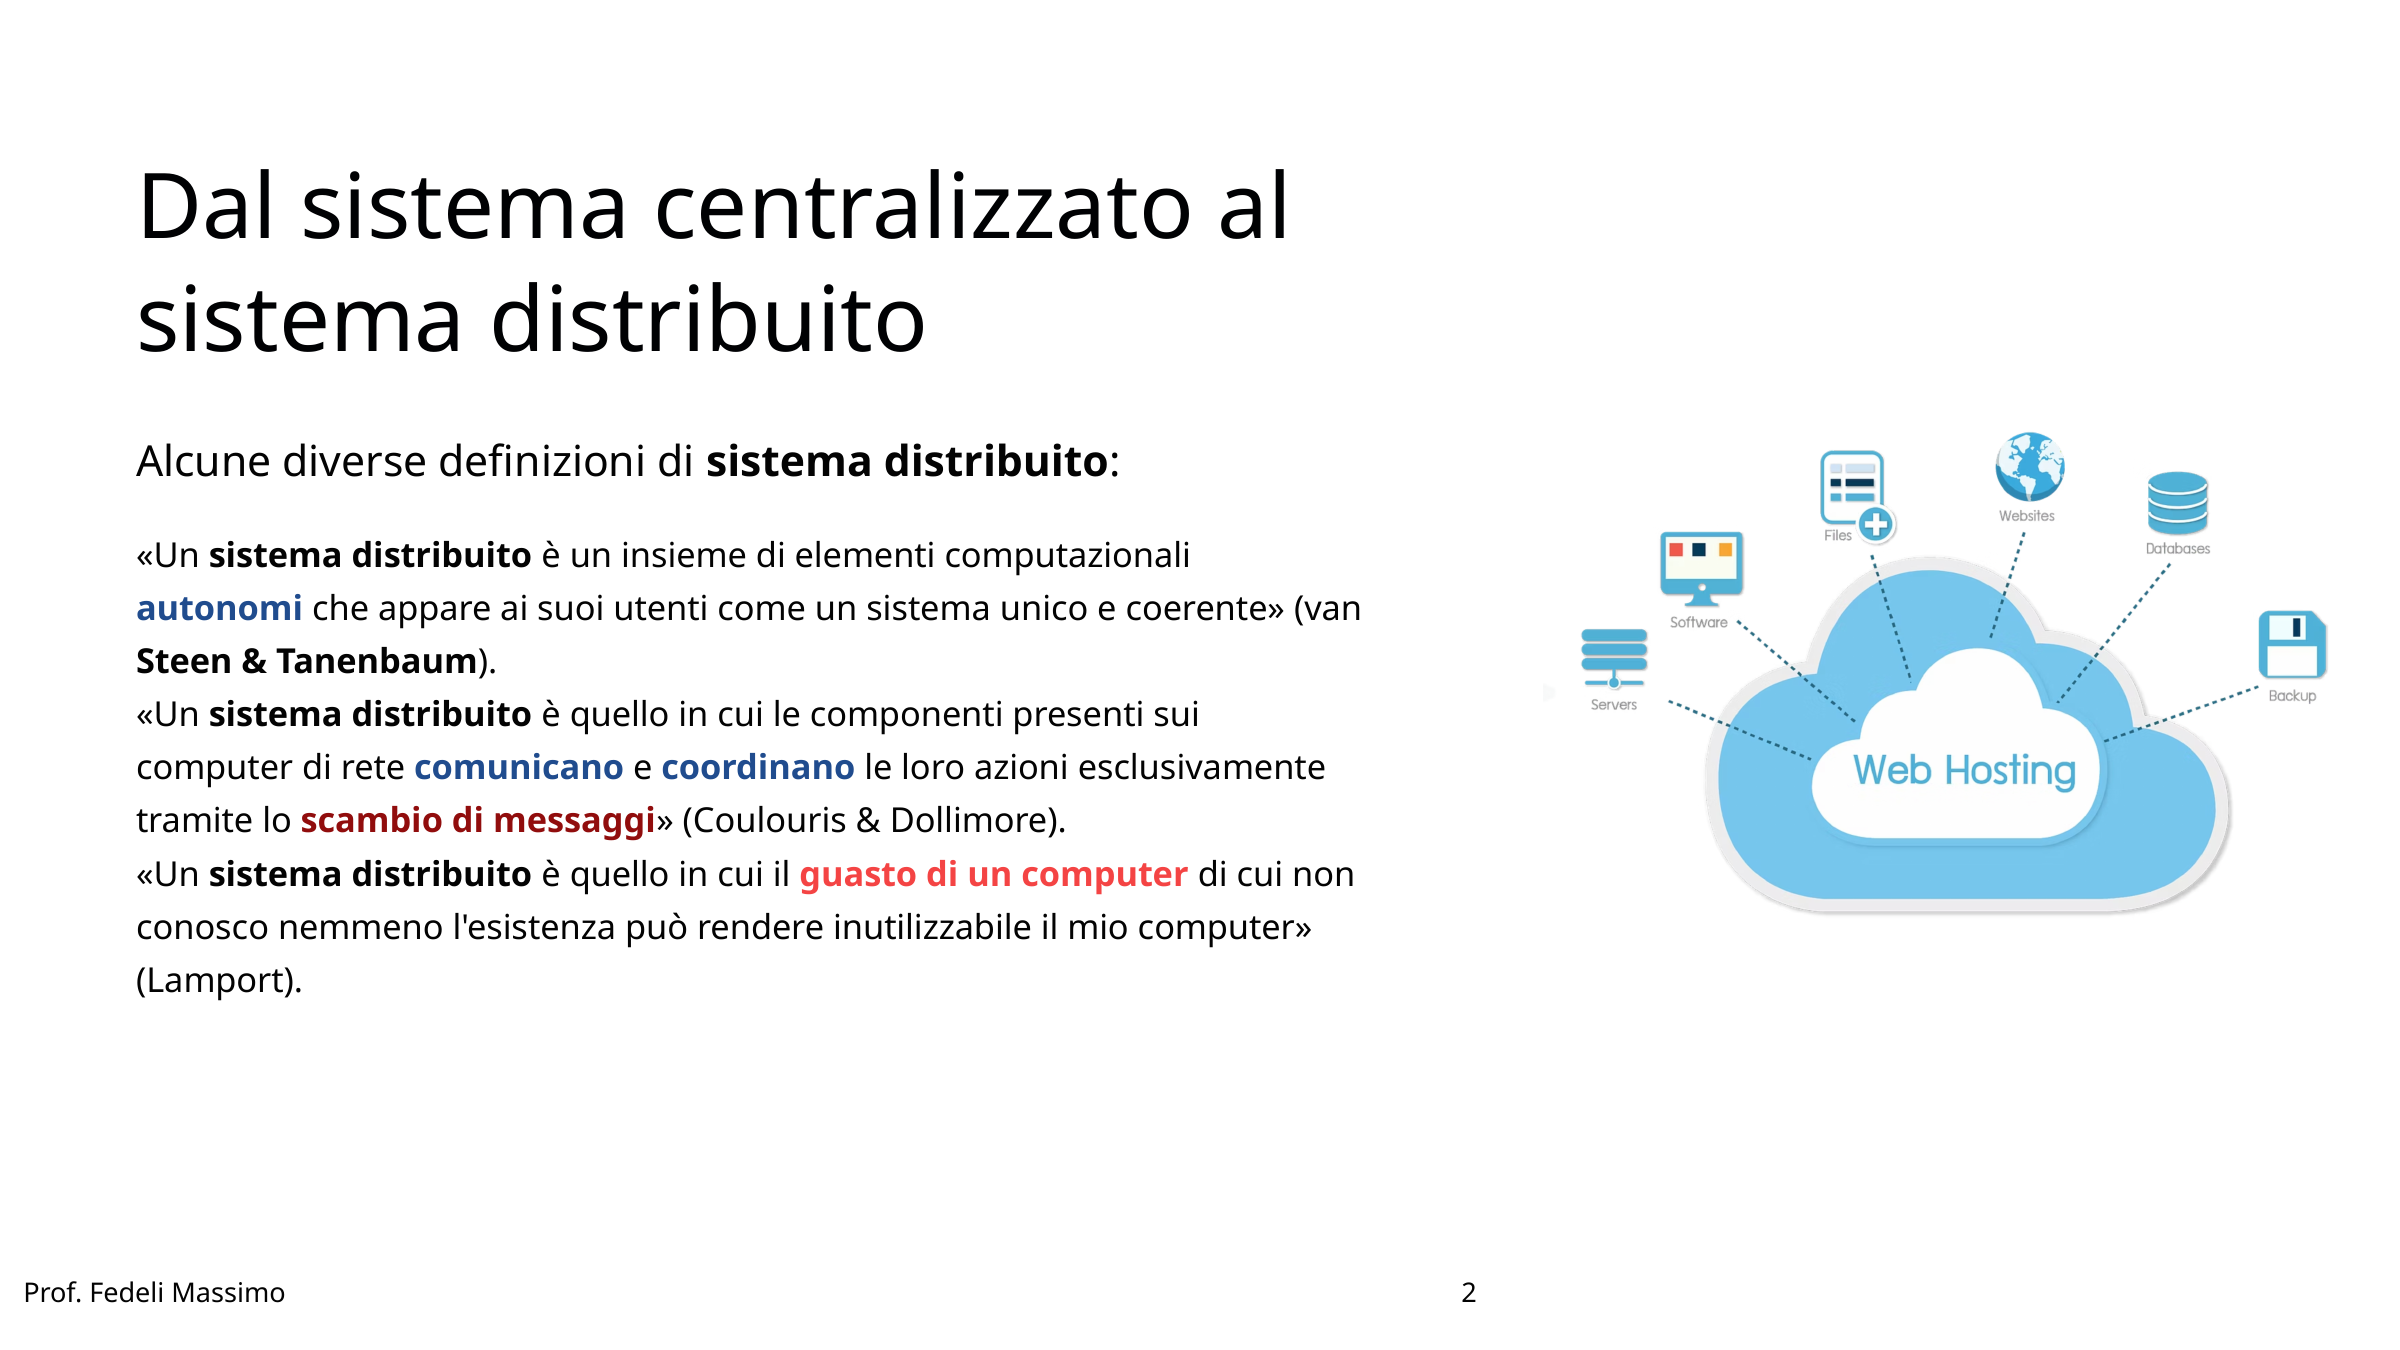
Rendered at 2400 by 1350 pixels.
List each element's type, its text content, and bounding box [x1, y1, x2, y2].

text_box Dal sistema centralizzato al sistema distribuito [135, 142, 1364, 372]
text_box 2 [1429, 1267, 1477, 1309]
text_box Alcune diverse definizioni di sistema distribuito: [135, 418, 1364, 486]
picture [1543, 414, 2357, 936]
text_box Prof. Fedeli Massimo [23, 1267, 291, 1309]
text_box «Un sistema distribuito è un insieme di elementi computazionali autonomi che appare ai suoi utenti come un sistema unico e coerente» (van Steen & Tanenbaum). «Un sistema distribuito è quello in cui le componenti presenti sui computer di rete comunicano e coordinano le loro azioni esclusivamente tramite lo scambio di messaggi» (Coulouris & Dollimore). «Un sistema distribuito è quello in cui il guasto di un computer di cui non conosco nemmeno l'esistenza può rendere inutilizzabile il mio computer» (Lamport). [135, 520, 1364, 1208]
